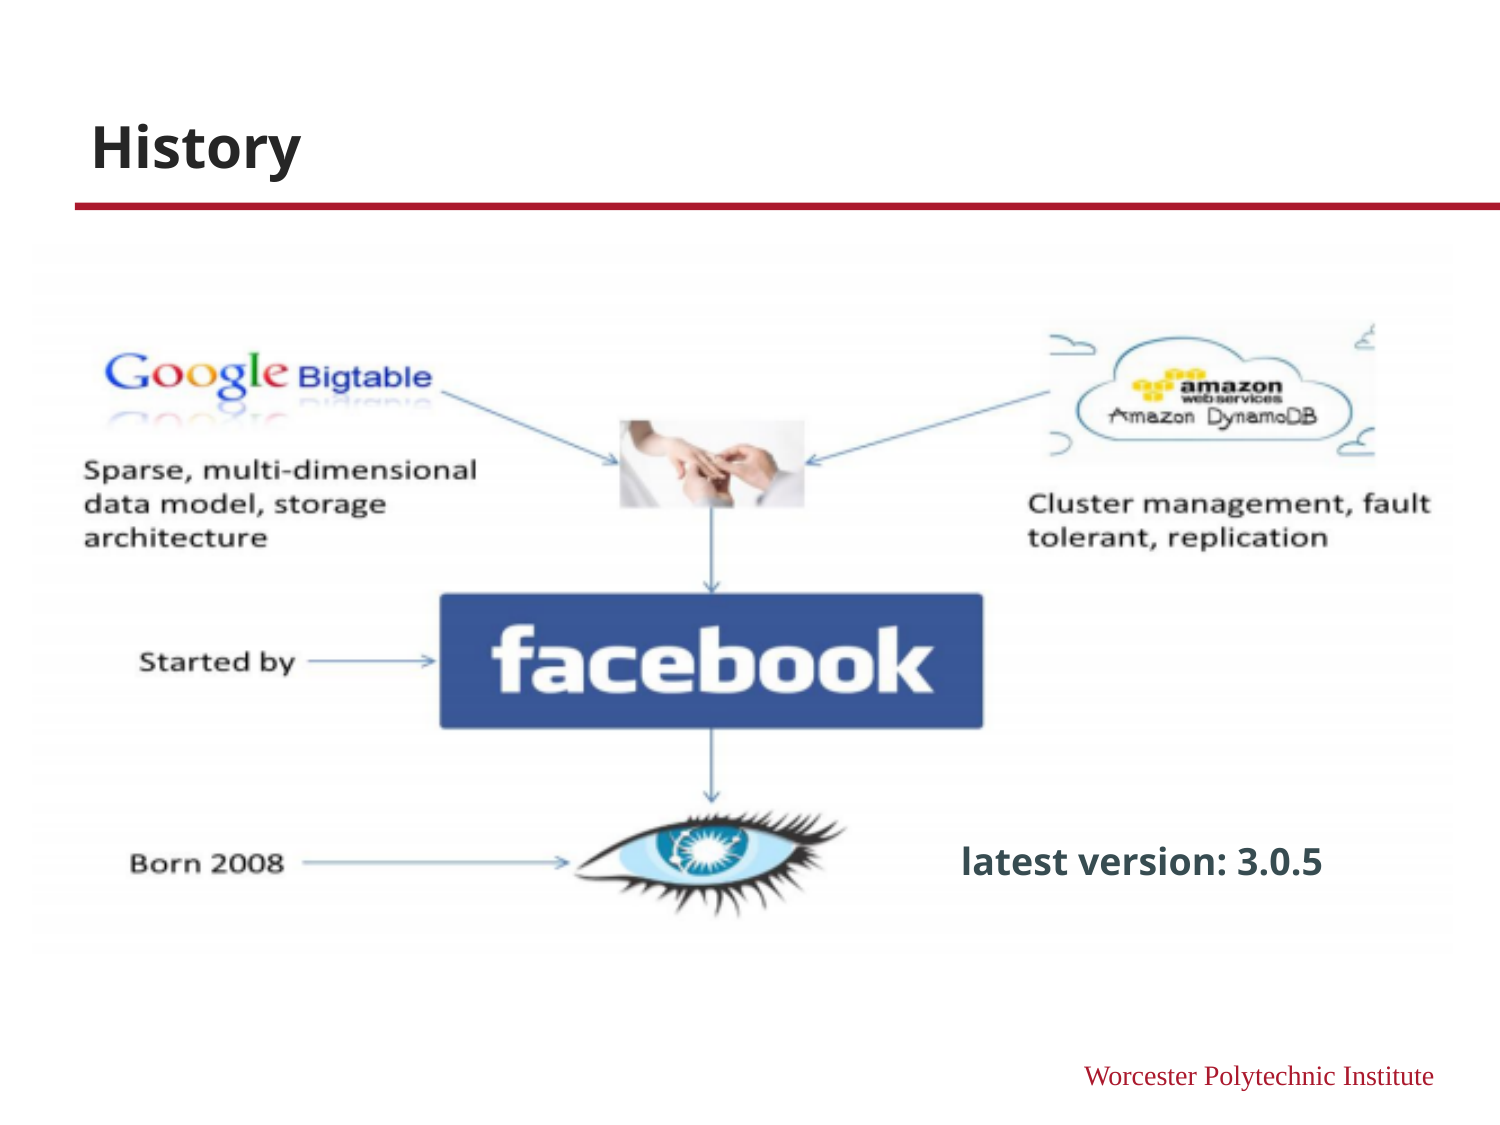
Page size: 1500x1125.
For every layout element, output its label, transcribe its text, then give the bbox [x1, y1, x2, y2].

title History [75, 56, 1425, 188]
picture [31, 242, 1469, 975]
